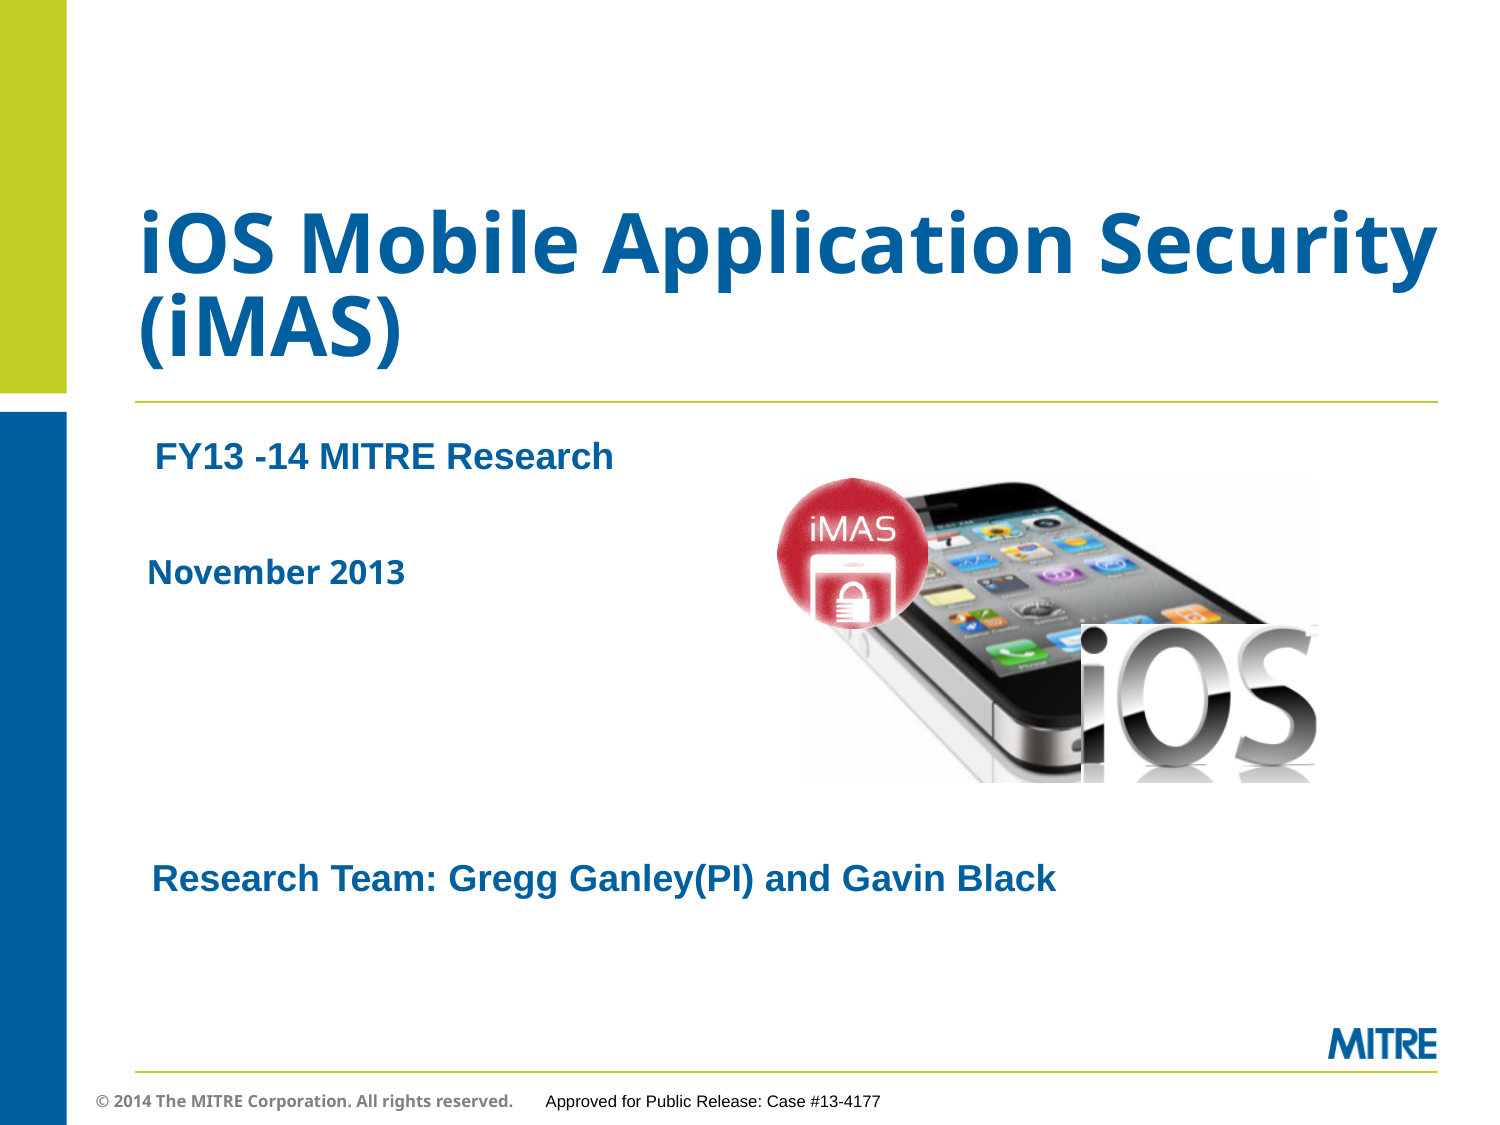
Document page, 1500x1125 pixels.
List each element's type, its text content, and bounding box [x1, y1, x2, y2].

subtitle November 2013 [131, 418, 887, 727]
text_box Research Team: Gregg Ganley(PI) and Gavin Black [137, 839, 1339, 906]
title iOS Mobile Application Security (iMAS) [123, 193, 1475, 382]
picture [1328, 1025, 1439, 1066]
text_box FY13 -14 MITRE Research [139, 417, 630, 484]
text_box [776, 475, 1320, 783]
footer © 2014 The MITRE Corporation. All rights reserved. Approved for Public Release: Case #13-4177 [80, 1071, 1321, 1119]
